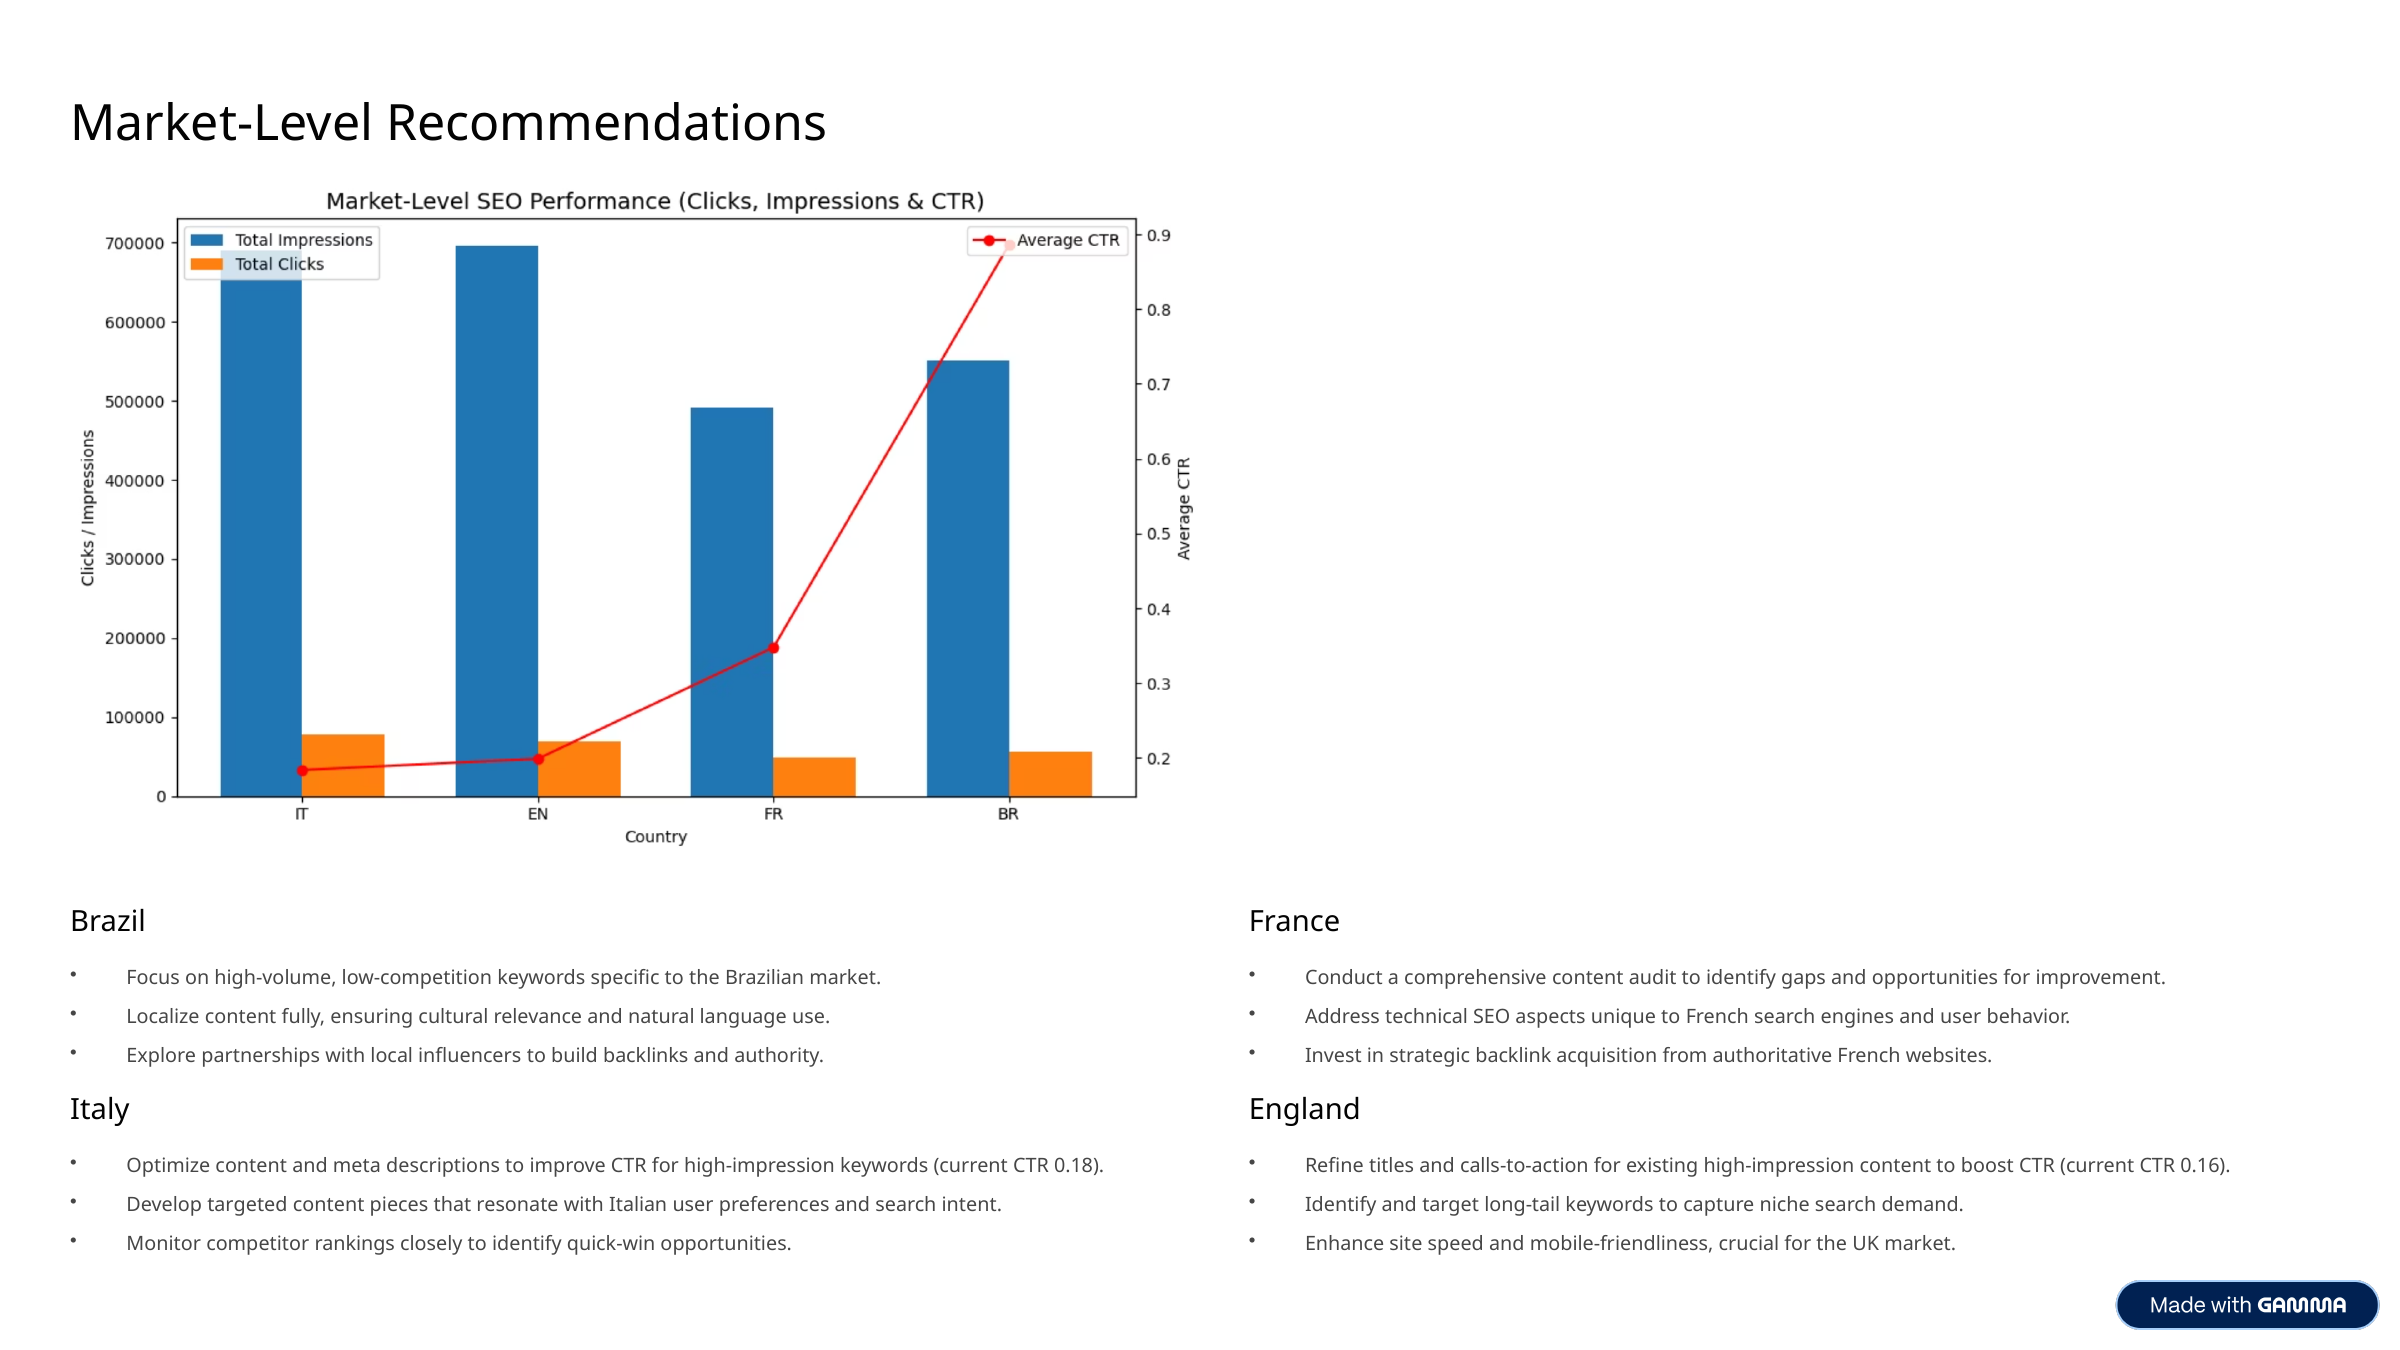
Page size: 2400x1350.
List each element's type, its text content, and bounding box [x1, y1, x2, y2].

text_box England [1248, 1087, 1550, 1126]
text_box Market-Level Recommendations [70, 87, 858, 151]
text_box Refine titles and calls-to-action for existing high-impression content to boost CTR (current CTR 0.16). [1248, 1145, 2331, 1178]
text_box Conduct a comprehensive content audit to identify gaps and opportunities for improvement. [1248, 957, 2331, 990]
text_box Focus on high-volume, low-competition keywords specific to the Brazilian market. [70, 957, 1199, 990]
text_box Address technical SEO aspects unique to French search engines and user behavior. [1248, 996, 2331, 1029]
text_box Enhance site speed and mobile-friendliness, crucial for the UK market. [1248, 1223, 2331, 1256]
text_box Identify and target long-tail keywords to capture niche search demand. [1248, 1184, 2331, 1217]
text_box Develop targeted content pieces that resonate with Italian user preferences and search intent. [70, 1184, 1199, 1217]
text_box Invest in strategic backlink acquisition from authoritative French websites. [1248, 1035, 2331, 1068]
text_box Monitor competitor rankings closely to identify quick-win opportunities. [70, 1223, 1199, 1256]
picture [70, 180, 1204, 857]
text_box France [1248, 899, 1550, 937]
text_box Explore partnerships with local influencers to build backlinks and authority. [70, 1035, 1199, 1068]
text_box Brazil [70, 899, 372, 937]
text_box Localize content fully, ensuring cultural relevance and natural language use. [70, 996, 1199, 1029]
text_box Optimize content and meta descriptions to improve CTR for high-impression keywords (current CTR 0.18). [70, 1145, 1199, 1178]
picture [2106, 1271, 2389, 1339]
text_box Italy [70, 1087, 372, 1126]
